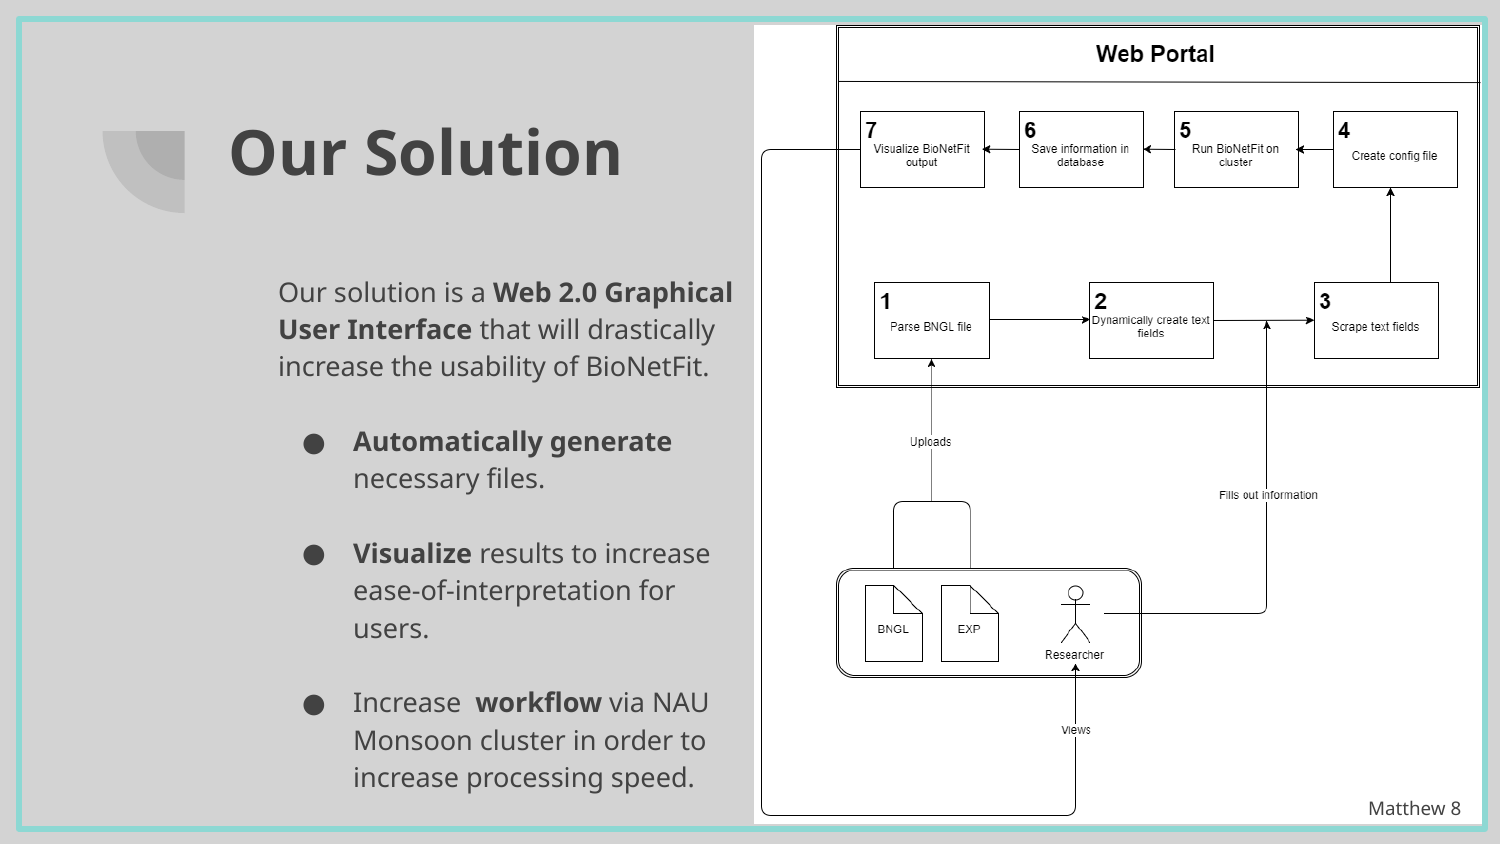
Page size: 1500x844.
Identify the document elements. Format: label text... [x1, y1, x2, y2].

slide_number Matthew ‹#› [1340, 833, 1477, 842]
list Our solution is a Web 2.0 Graphical User Interface that will drastically increase the usability of BioNetFit. Automatically generate necessary files. Visualize results to increase ease-of-interpretation for users. Increase workflow via NAU Monsoon cluster in order to increase processing speed. [263, 255, 749, 673]
title Our Solution [213, 98, 749, 263]
picture [754, 25, 1483, 825]
